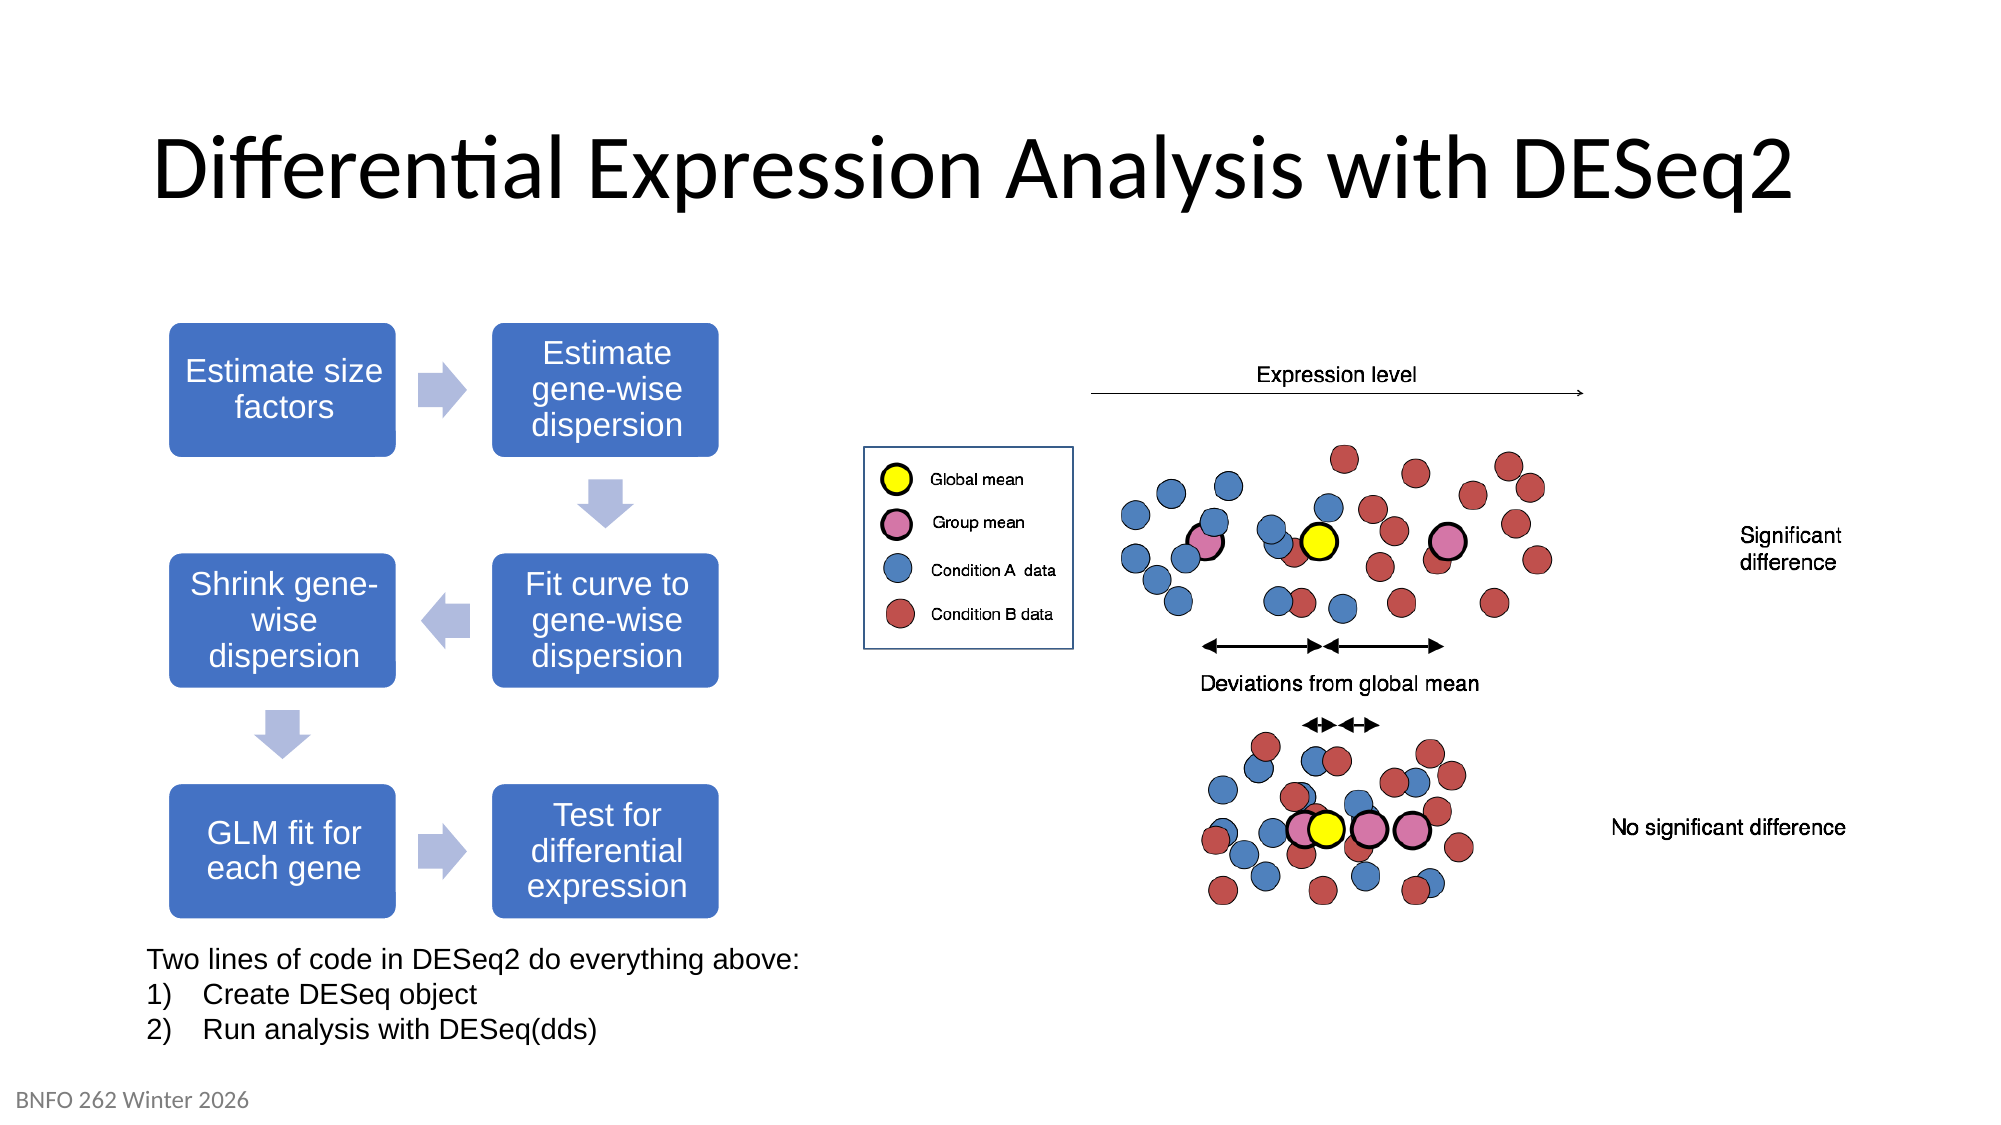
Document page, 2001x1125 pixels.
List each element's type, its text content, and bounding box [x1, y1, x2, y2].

title Differential Expression Analysis with DESeq2 [137, 59, 1863, 278]
text_box BNFO 262 Winter 2026 [0, 1071, 305, 1125]
picture [863, 355, 1885, 905]
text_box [68, 320, 820, 921]
text_box Two lines of code in DESeq2 do everything above: Create DESeq object Run analysis with DESeq(dds) [131, 933, 1630, 1053]
